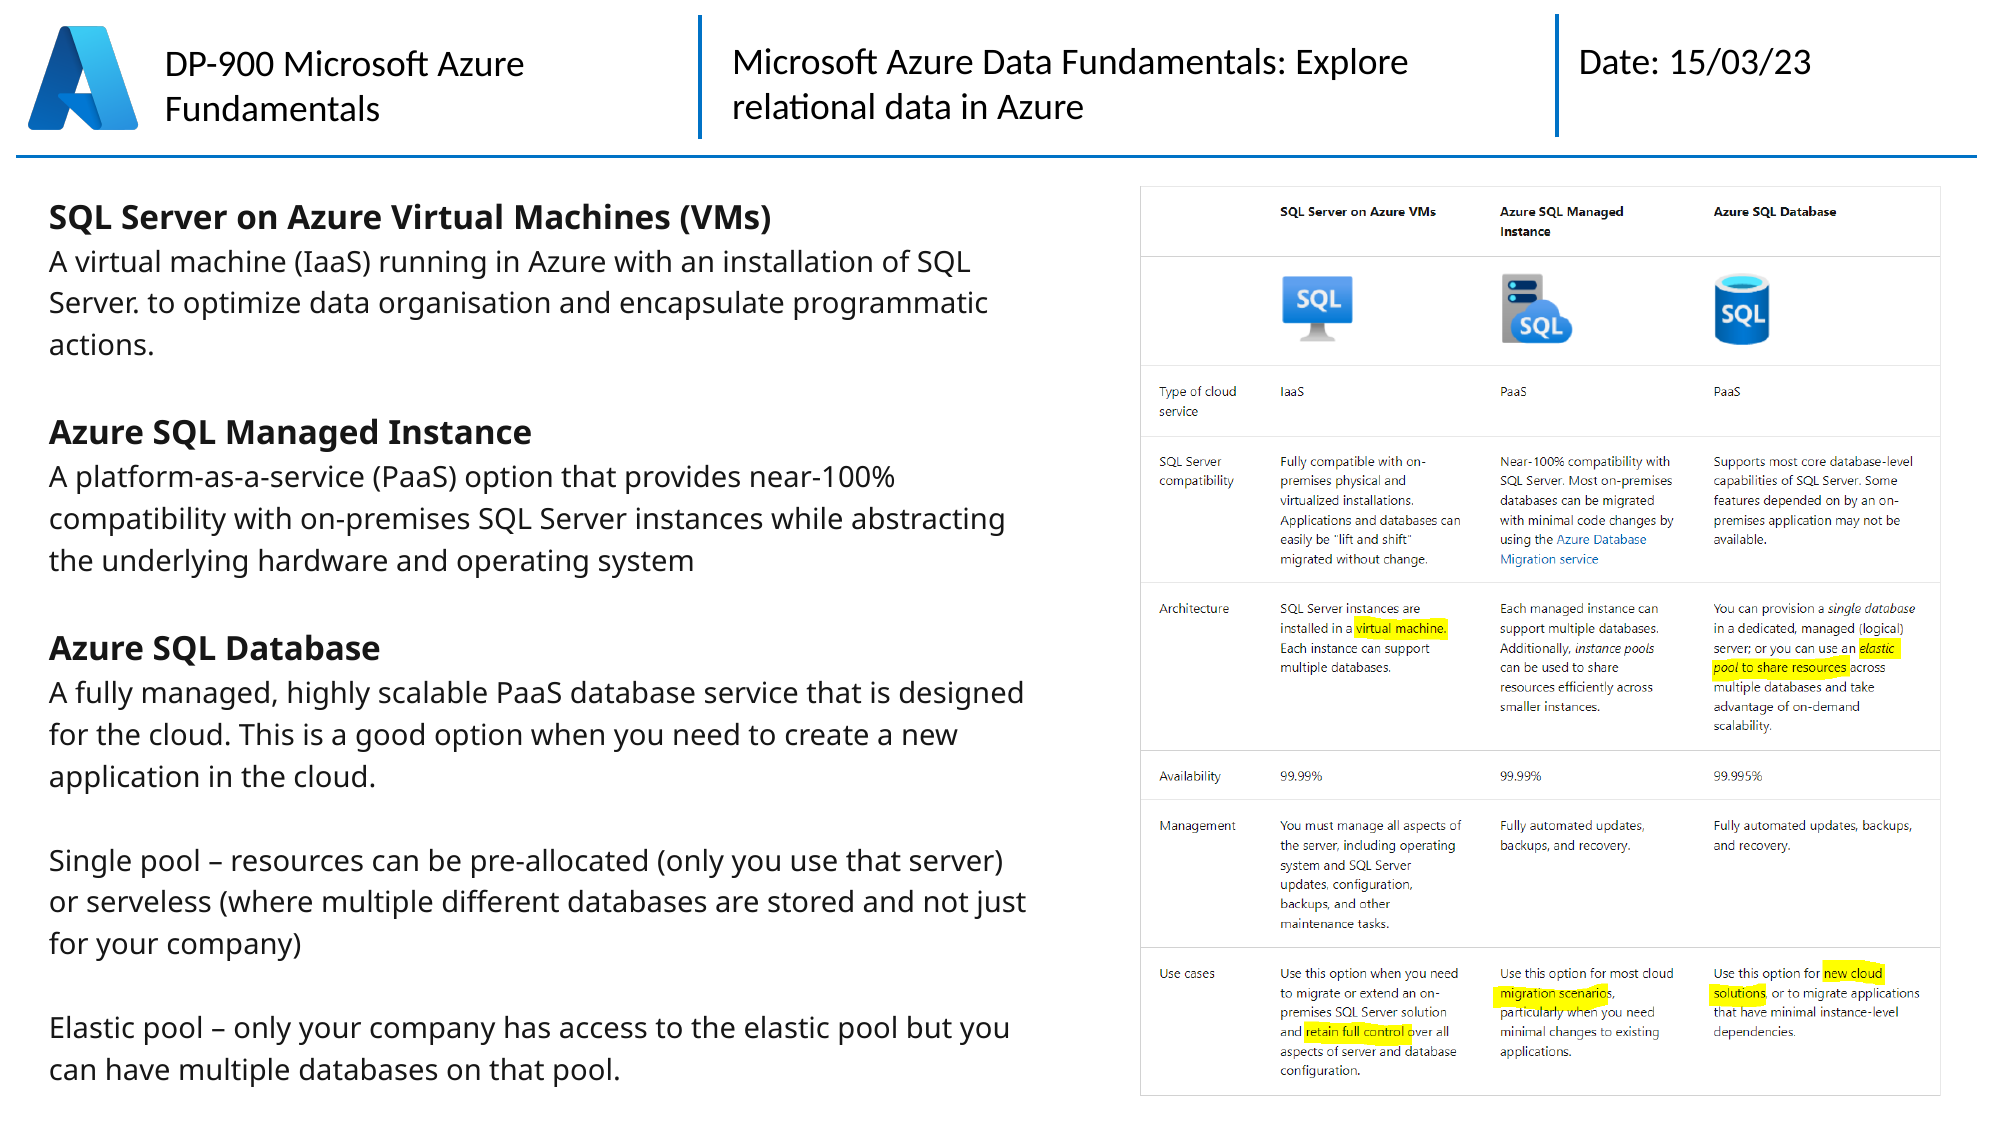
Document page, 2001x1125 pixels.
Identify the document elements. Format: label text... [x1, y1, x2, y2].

text_box SQL Server on Azure Virtual Machines (VMs) A virtual machine (IaaS) running in Azure with an installation of SQL Server. to optimize data organisation and encapsulate programmatic actions. Azure SQL Managed Instance A platform-as-a-service (PaaS) option that provides near-100% compatibility with on-premises SQL Server instances while abstracting the underlying hardware and operating system Azure SQL Database A fully managed, highly scalable PaaS database service that is designed for the cloud. This is a good option when you need to create a new application in the cloud. Single pool – resources can be pre-allocated (only you use that server) or serveless (where multiple different databases are stored and not just for your company) Elastic pool – only your company has access to the elastic pool but you can have multiple databases on that pool. [34, 180, 1054, 1094]
picture [1130, 177, 1950, 1106]
picture [23, 18, 143, 138]
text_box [16, 13, 1978, 157]
